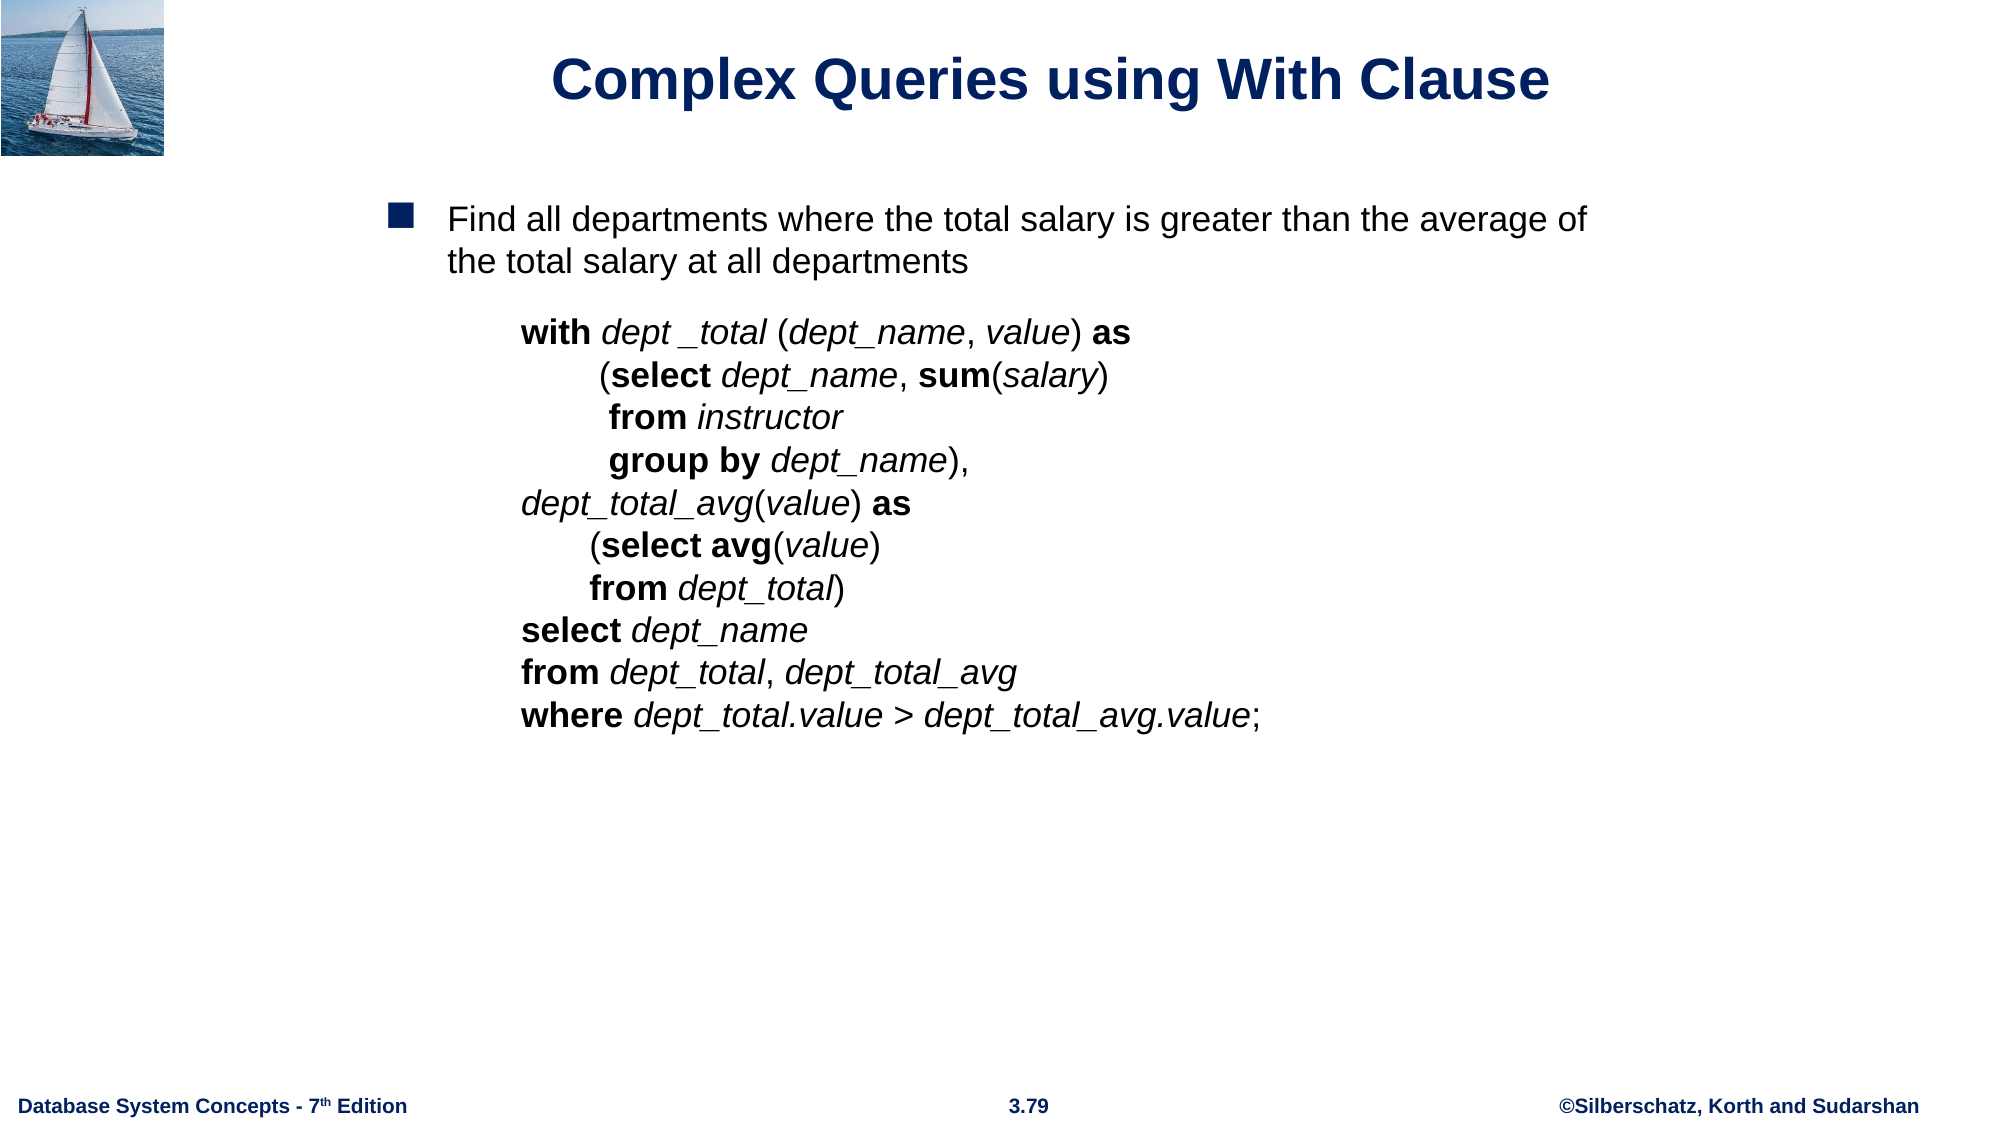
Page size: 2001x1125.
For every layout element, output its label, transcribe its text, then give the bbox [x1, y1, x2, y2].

title Complex Queries using With Clause [167, 18, 1935, 120]
text_box with dept _total (dept_name, value) as (select dept_name, sum(salary) from instructor group by dept_name), dept_total_avg(value) as (select avg(value) from dept_total) select dept_name from dept_total, dept_total_avg where dept_total.value > dept_total_avg.value; [506, 302, 1632, 742]
picture [1, 0, 164, 156]
list Find all departments where the total salary is greater than the average of the total salary at all departments [376, 188, 1616, 303]
